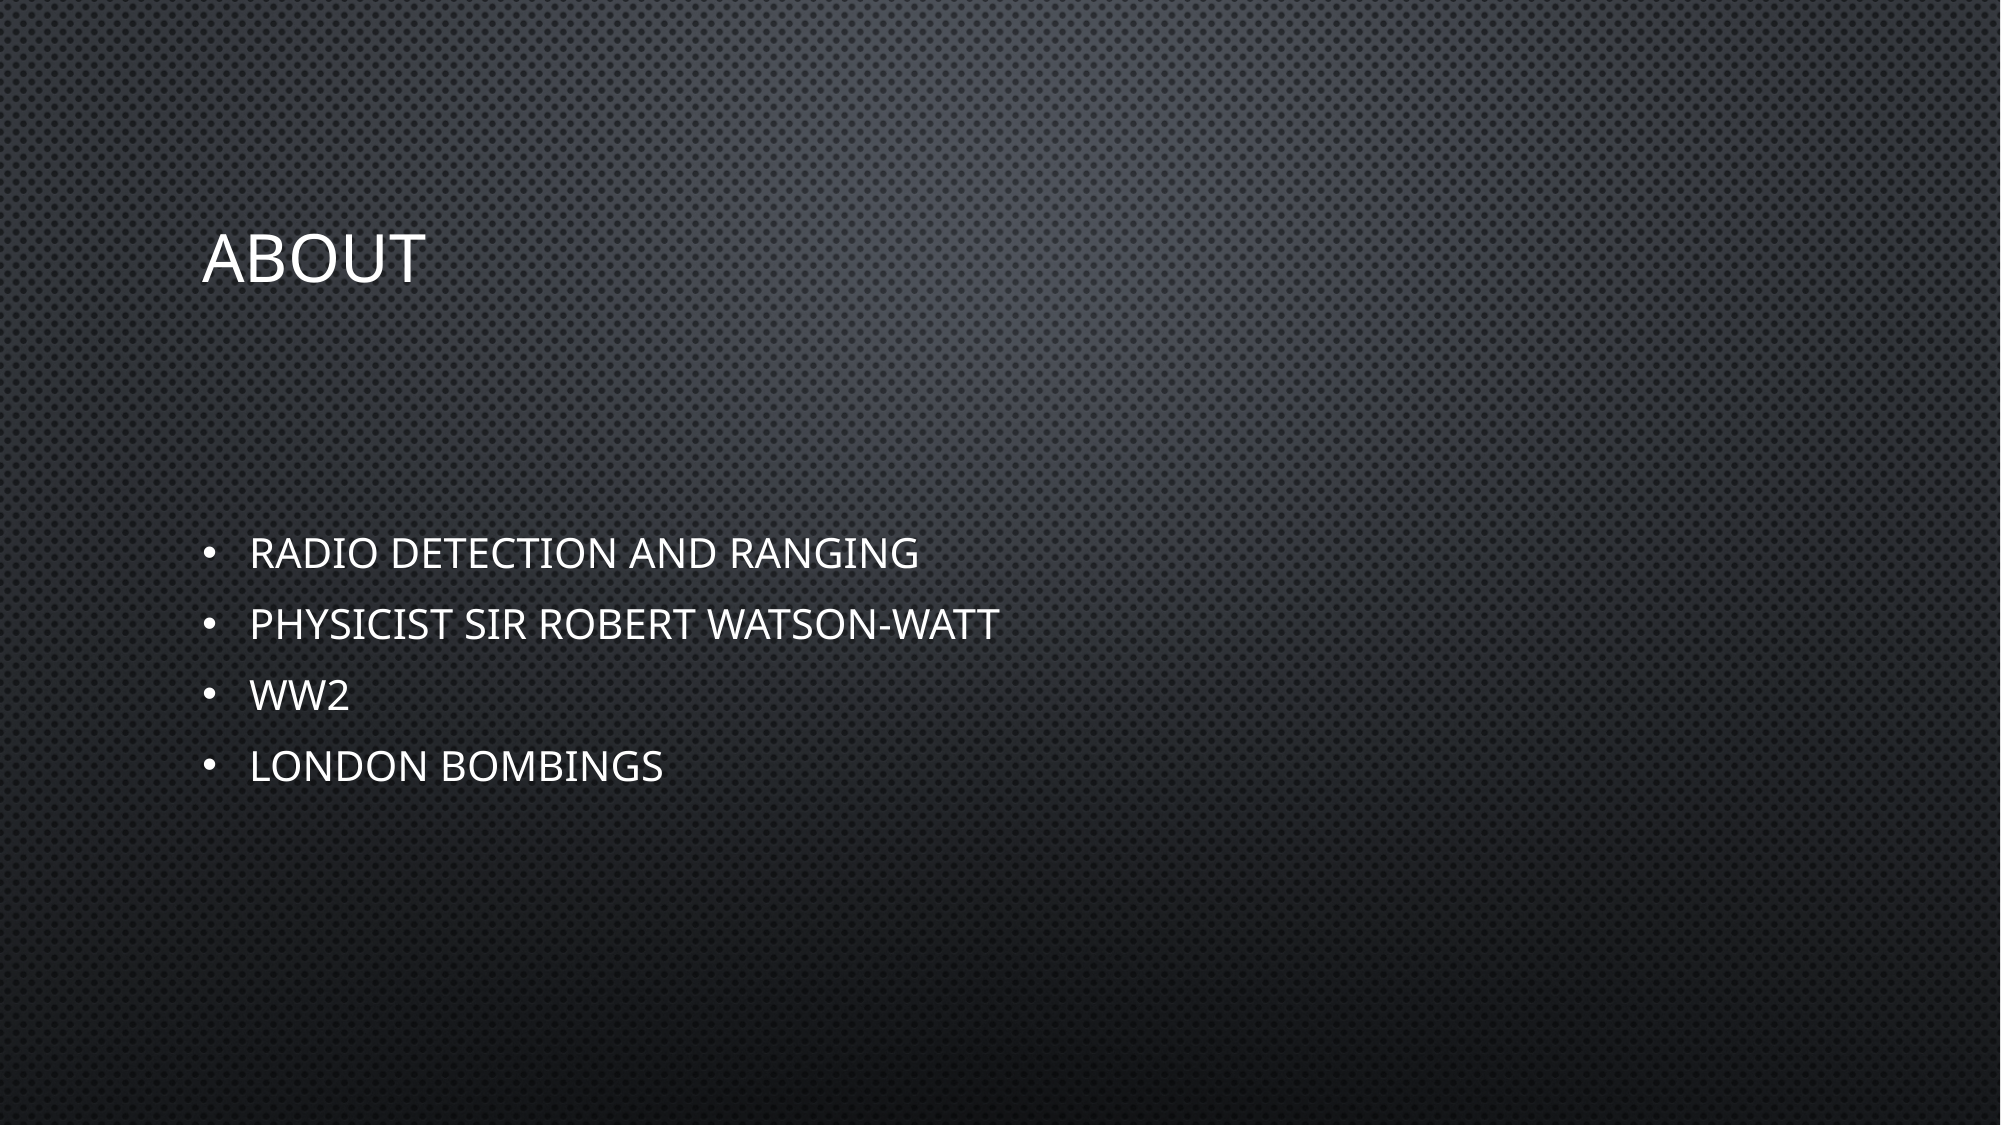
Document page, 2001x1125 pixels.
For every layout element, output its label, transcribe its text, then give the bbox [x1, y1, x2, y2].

list radio detection and ranging physicist Sir Robert Watson-Watt WW2 London bombings [187, 437, 1813, 950]
title about [187, 99, 1813, 413]
